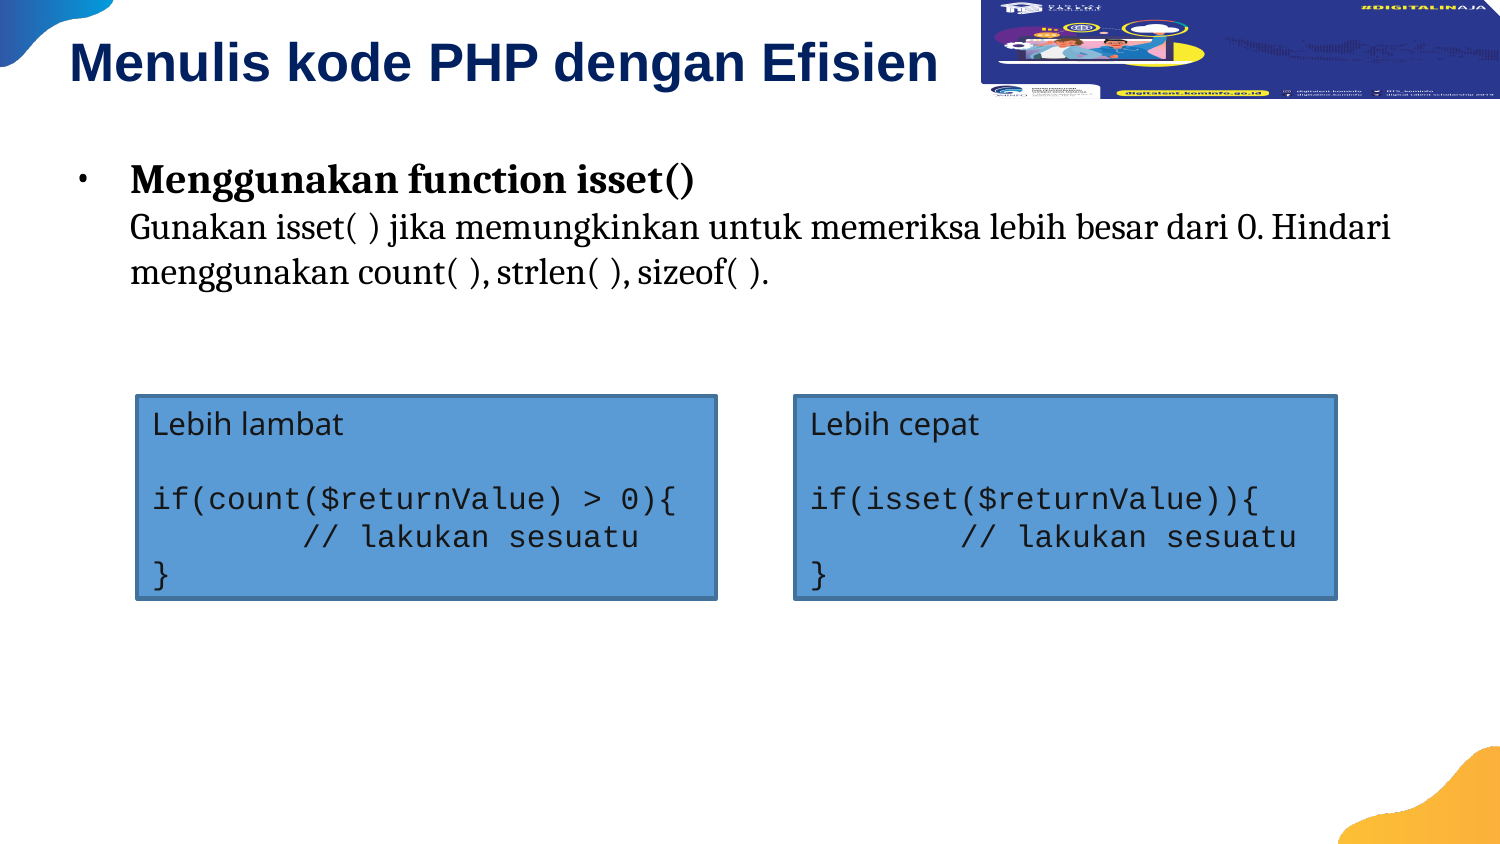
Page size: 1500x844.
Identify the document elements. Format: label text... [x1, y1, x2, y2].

picture [0, 0, 115, 73]
text_box Lebih lambat if(count($returnValue) > 0){ // lakukan sesuatu } [137, 396, 717, 599]
picture [1335, 738, 1500, 844]
picture [980, 0, 1500, 100]
text_box Menggunakan function isset() Gunakan isset( ) jika memungkinkan untuk memeriksa lebih besar dari 0. Hindari menggunakan count( ), strlen( ), sizeof( ). [58, 144, 1441, 450]
text_box Lebih cepat if(isset($returnValue)){ // lakukan sesuatu } [794, 396, 1337, 599]
text_box Menulis kode PHP dengan Efisien [54, 19, 975, 100]
